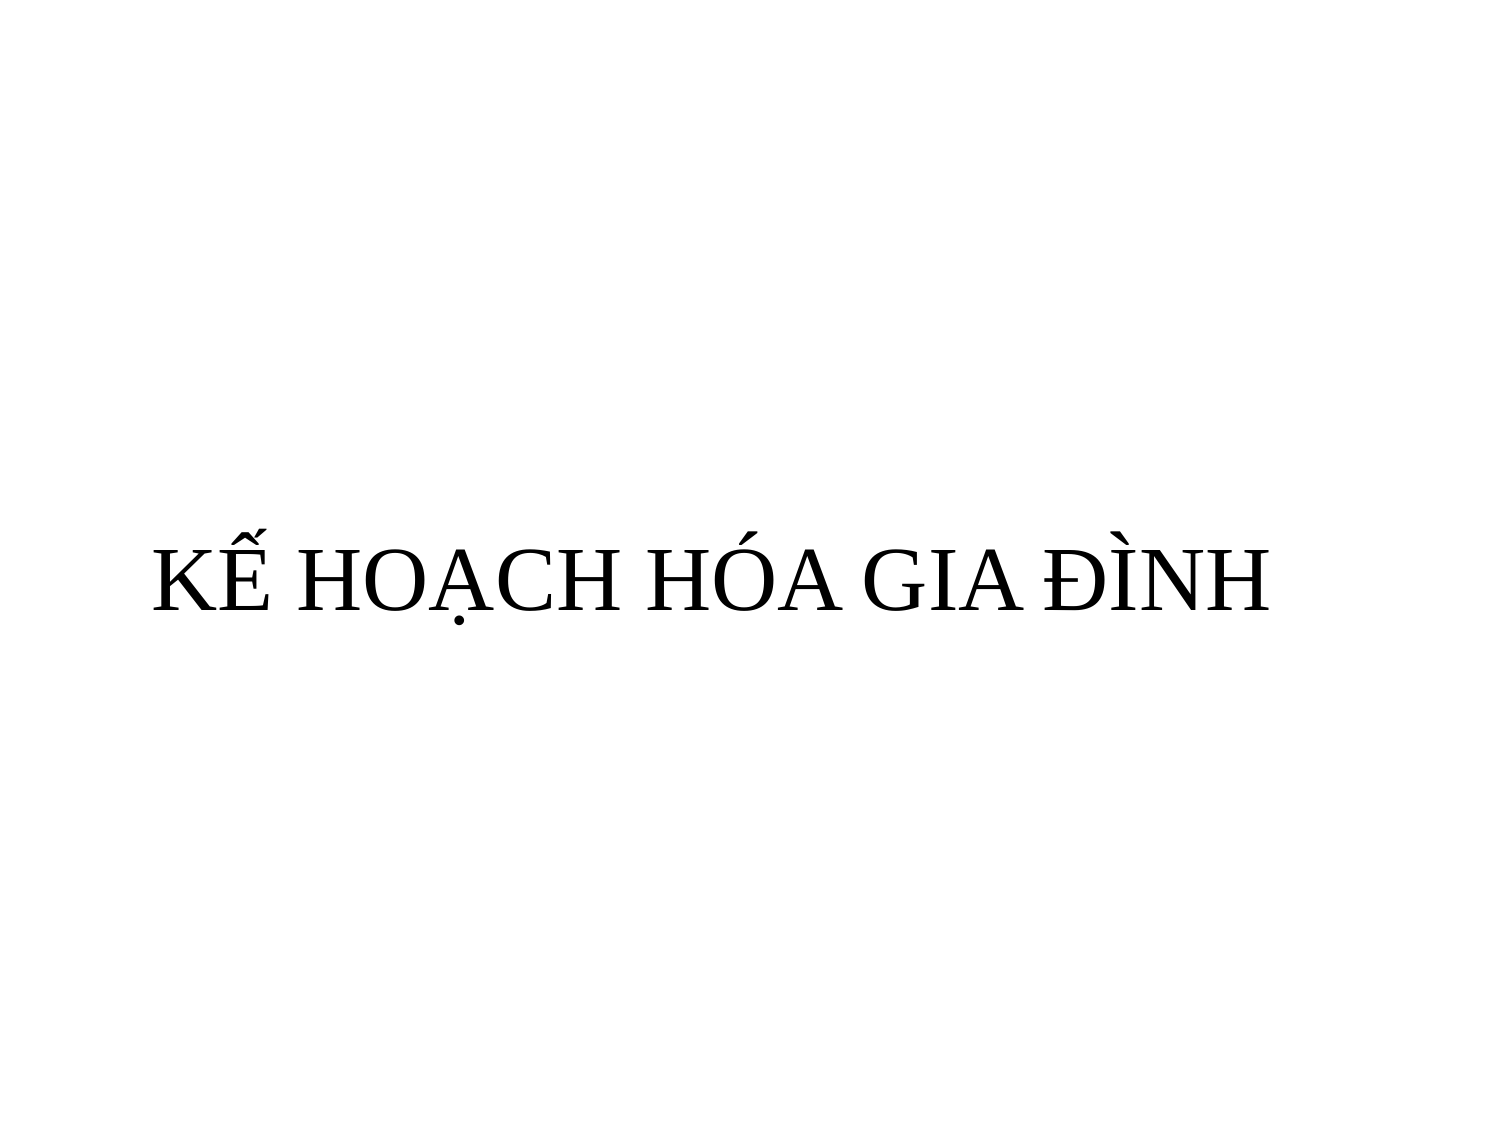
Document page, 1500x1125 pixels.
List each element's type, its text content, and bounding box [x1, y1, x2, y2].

title KẾ HOẠCH HÓA GIA ĐÌNH [37, 377, 1388, 638]
